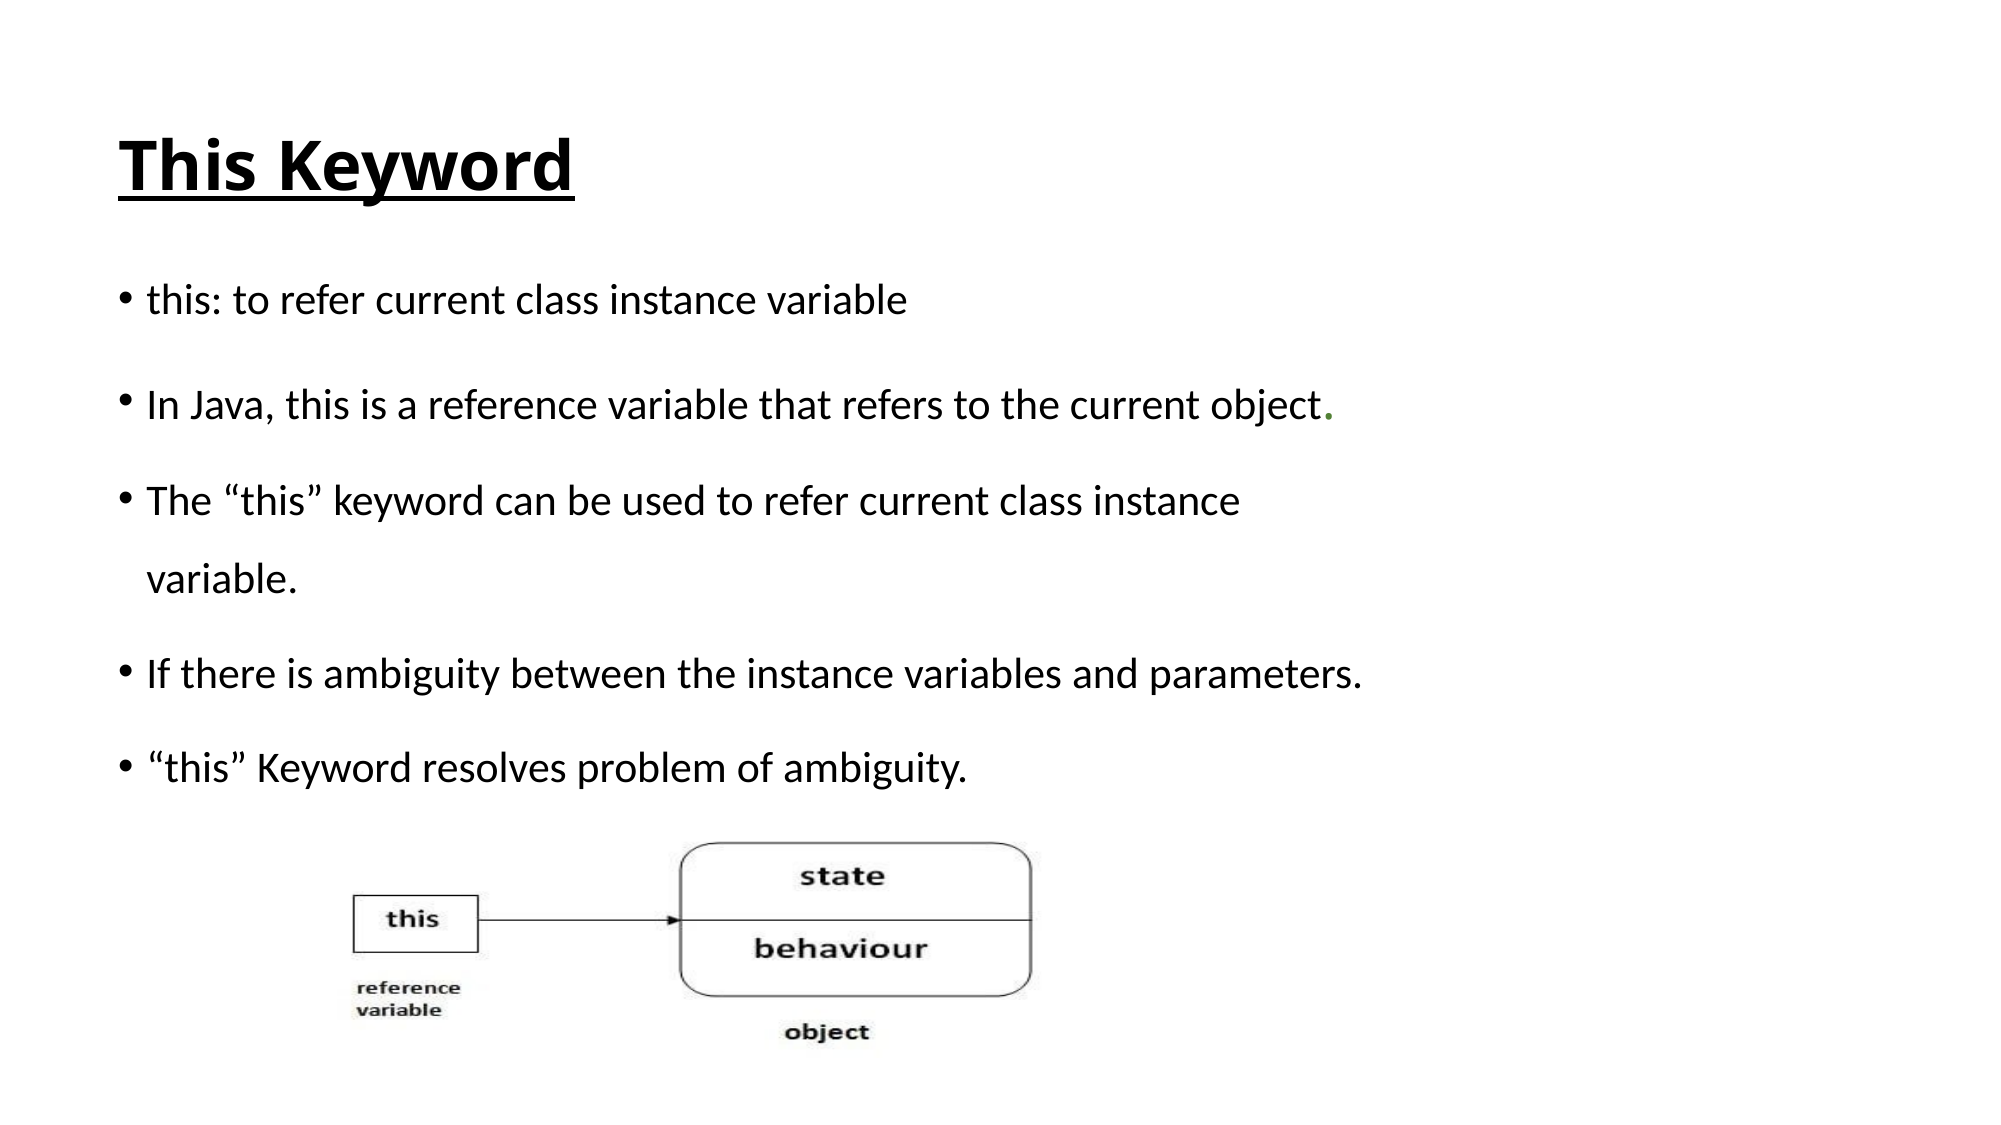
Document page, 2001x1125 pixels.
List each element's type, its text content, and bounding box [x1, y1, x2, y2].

title This Keyword [103, 59, 1397, 237]
picture [324, 832, 1050, 1058]
list this: to refer current class instance variable In Java, this is a reference variable that refers to the current object. The “this” keyword can be used to refer current class instance variable. If there is ambiguity between the instance variables and parameters. “this” Keyword resolves problem of ambiguity. [103, 237, 1397, 1014]
